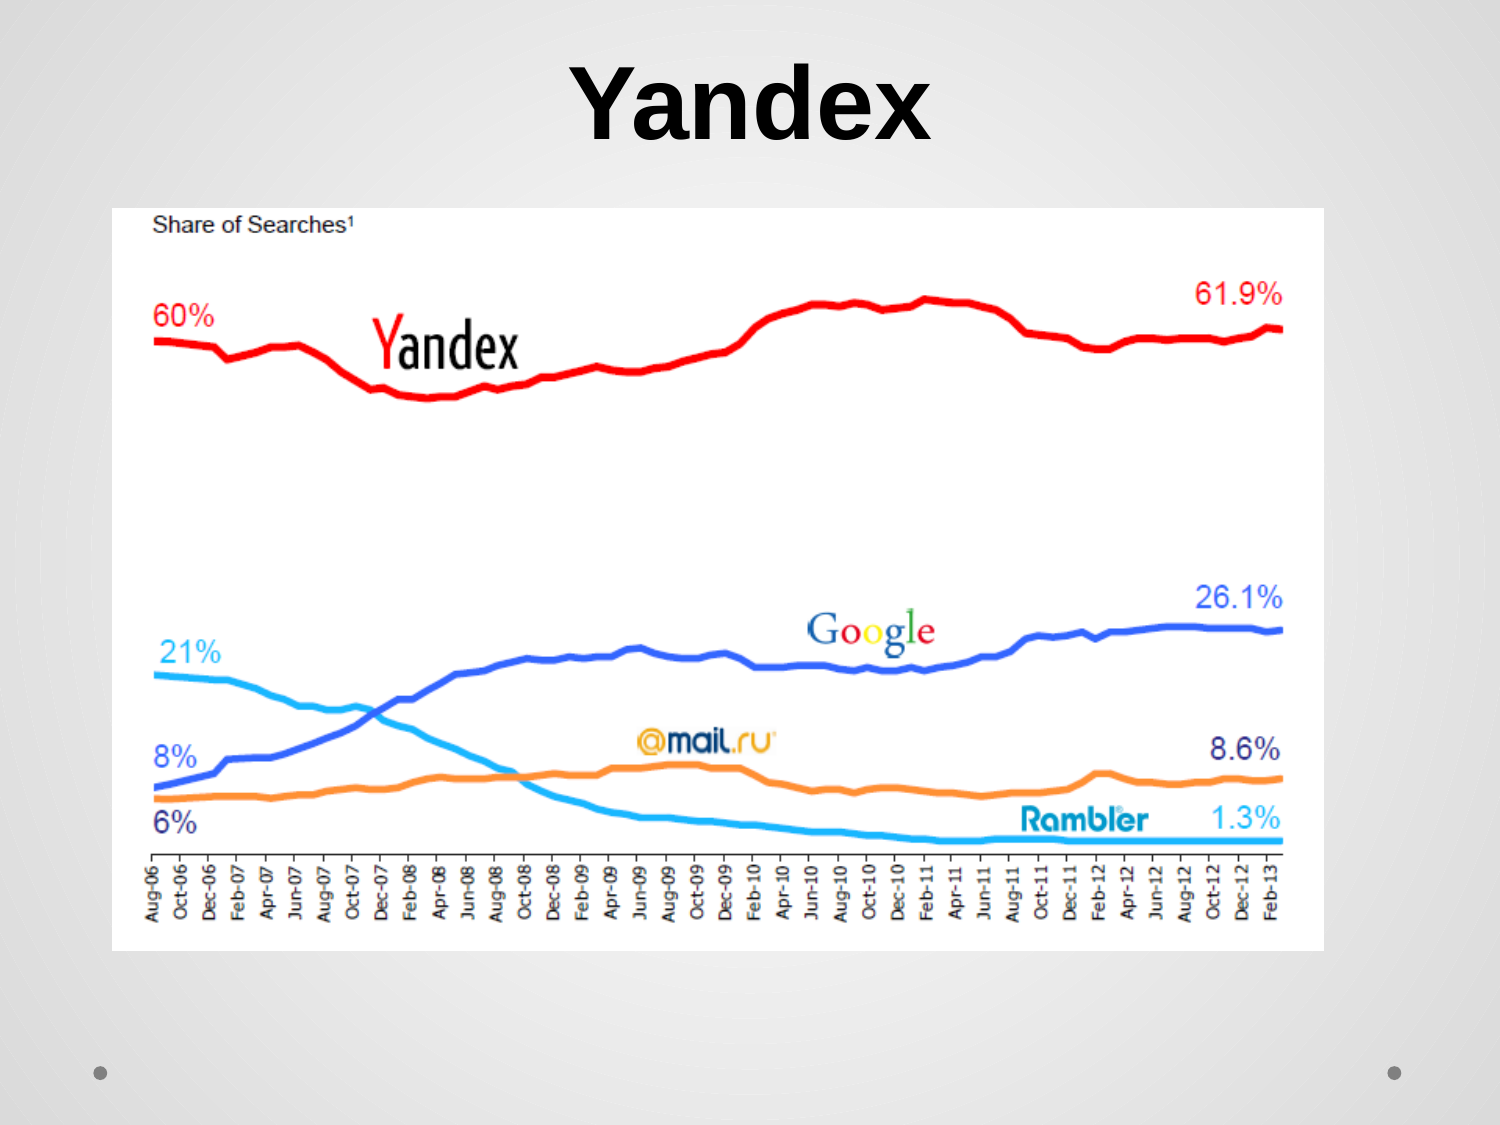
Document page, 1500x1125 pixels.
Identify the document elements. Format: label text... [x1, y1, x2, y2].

title Yandex [75, 30, 1425, 168]
picture [111, 207, 1324, 951]
